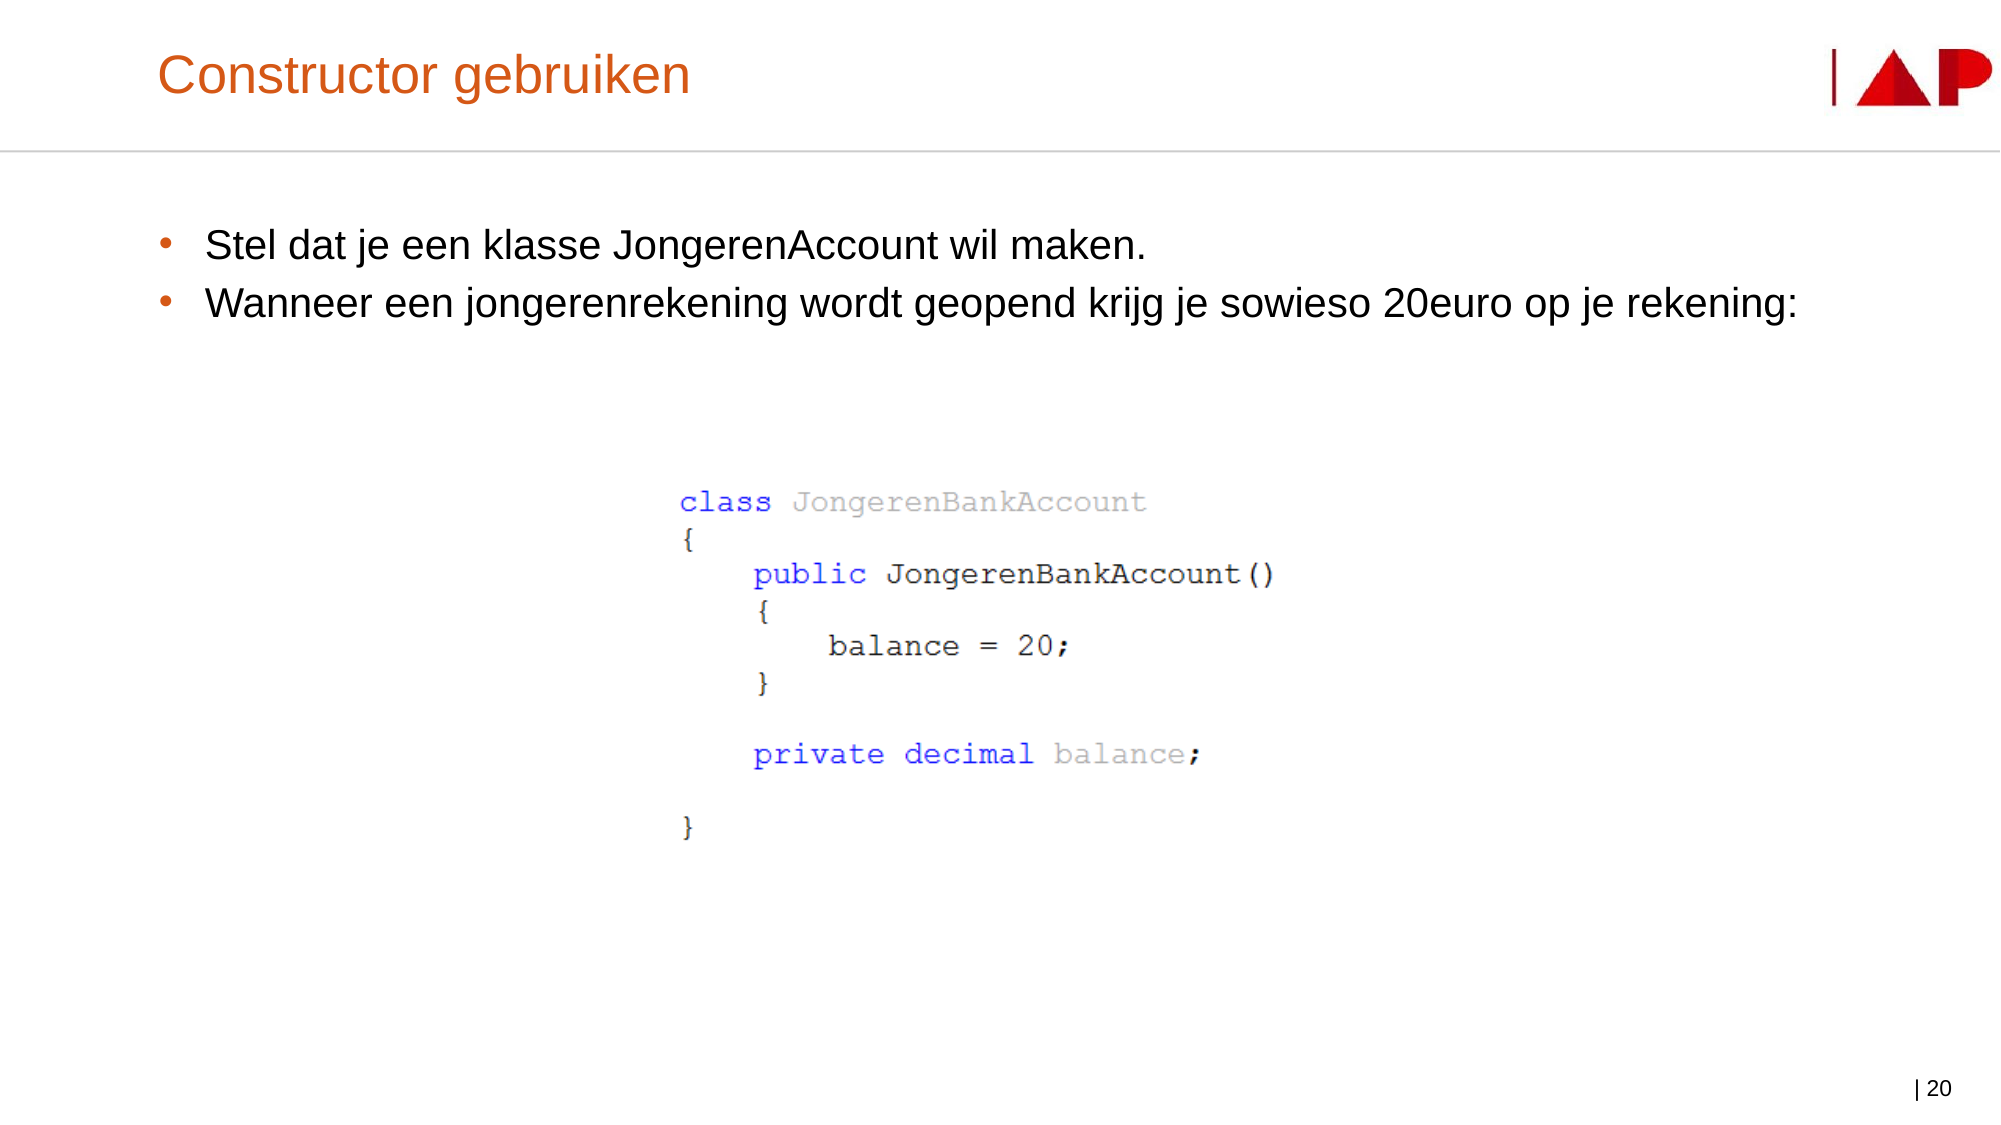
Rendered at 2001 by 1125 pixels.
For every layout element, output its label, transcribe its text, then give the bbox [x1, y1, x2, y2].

picture [679, 480, 1324, 849]
picture [1843, 10, 2000, 142]
list Stel dat je een klasse JongerenAccount wil maken. Wanneer een jongerenrekening wordt geopend krijg je sowieso 20euro op je rekening: [157, 217, 1955, 1023]
title Constructor gebruiken [157, 0, 1843, 152]
slide_number | 20 [1425, 1061, 1953, 1113]
